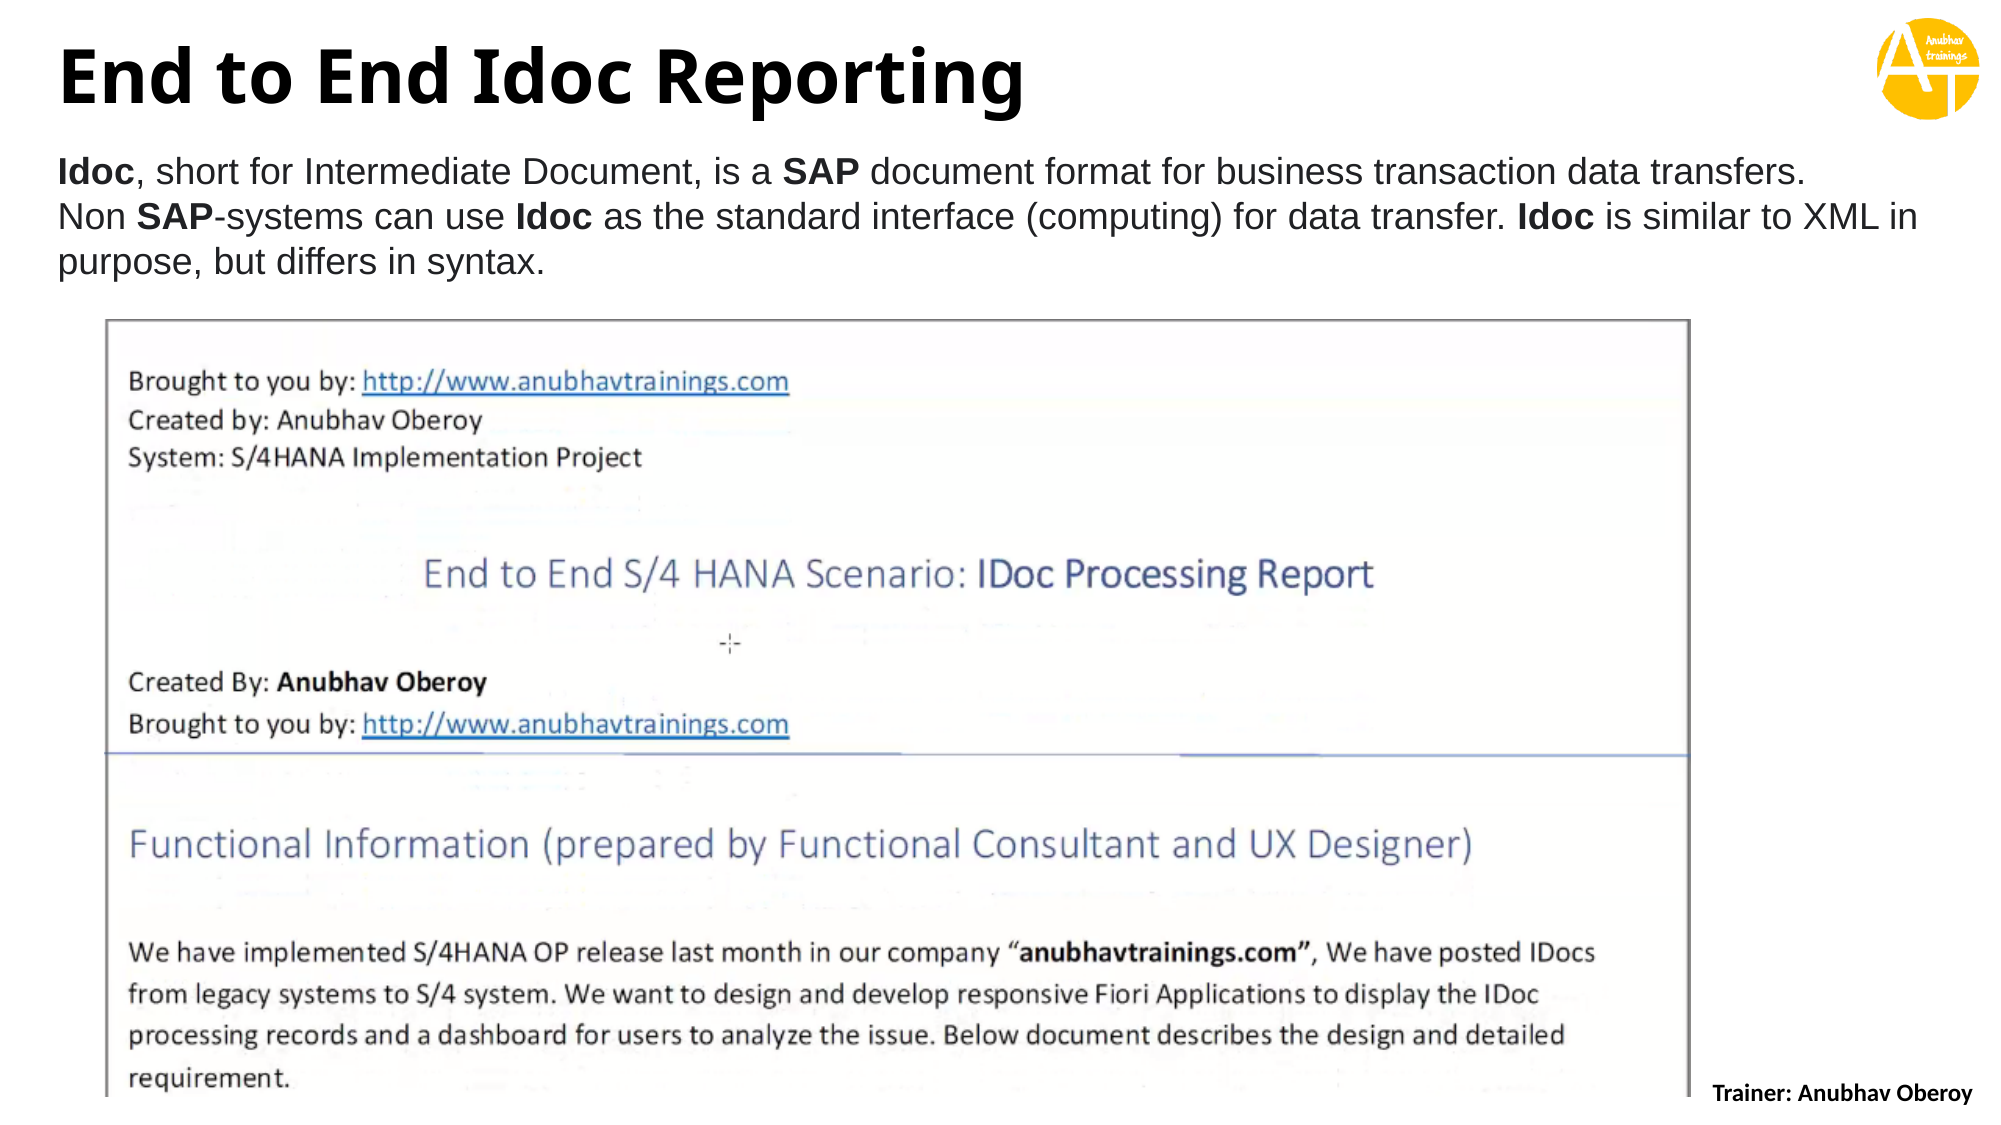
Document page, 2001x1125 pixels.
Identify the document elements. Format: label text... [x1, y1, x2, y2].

footer Trainer: Anubhav Oberoy [1660, 1074, 2000, 1108]
picture [1866, 11, 1985, 128]
picture [104, 319, 1691, 1097]
text_box Idoc, short for Intermediate Document, is a SAP document format for business transaction data transfers. Non SAP-systems can use Idoc as the standard interface (computing) for data transfer. Idoc is similar to XML in purpose, but differs in syntax. [42, 139, 1985, 380]
text_box End to End Idoc Reporting [42, 30, 1896, 139]
